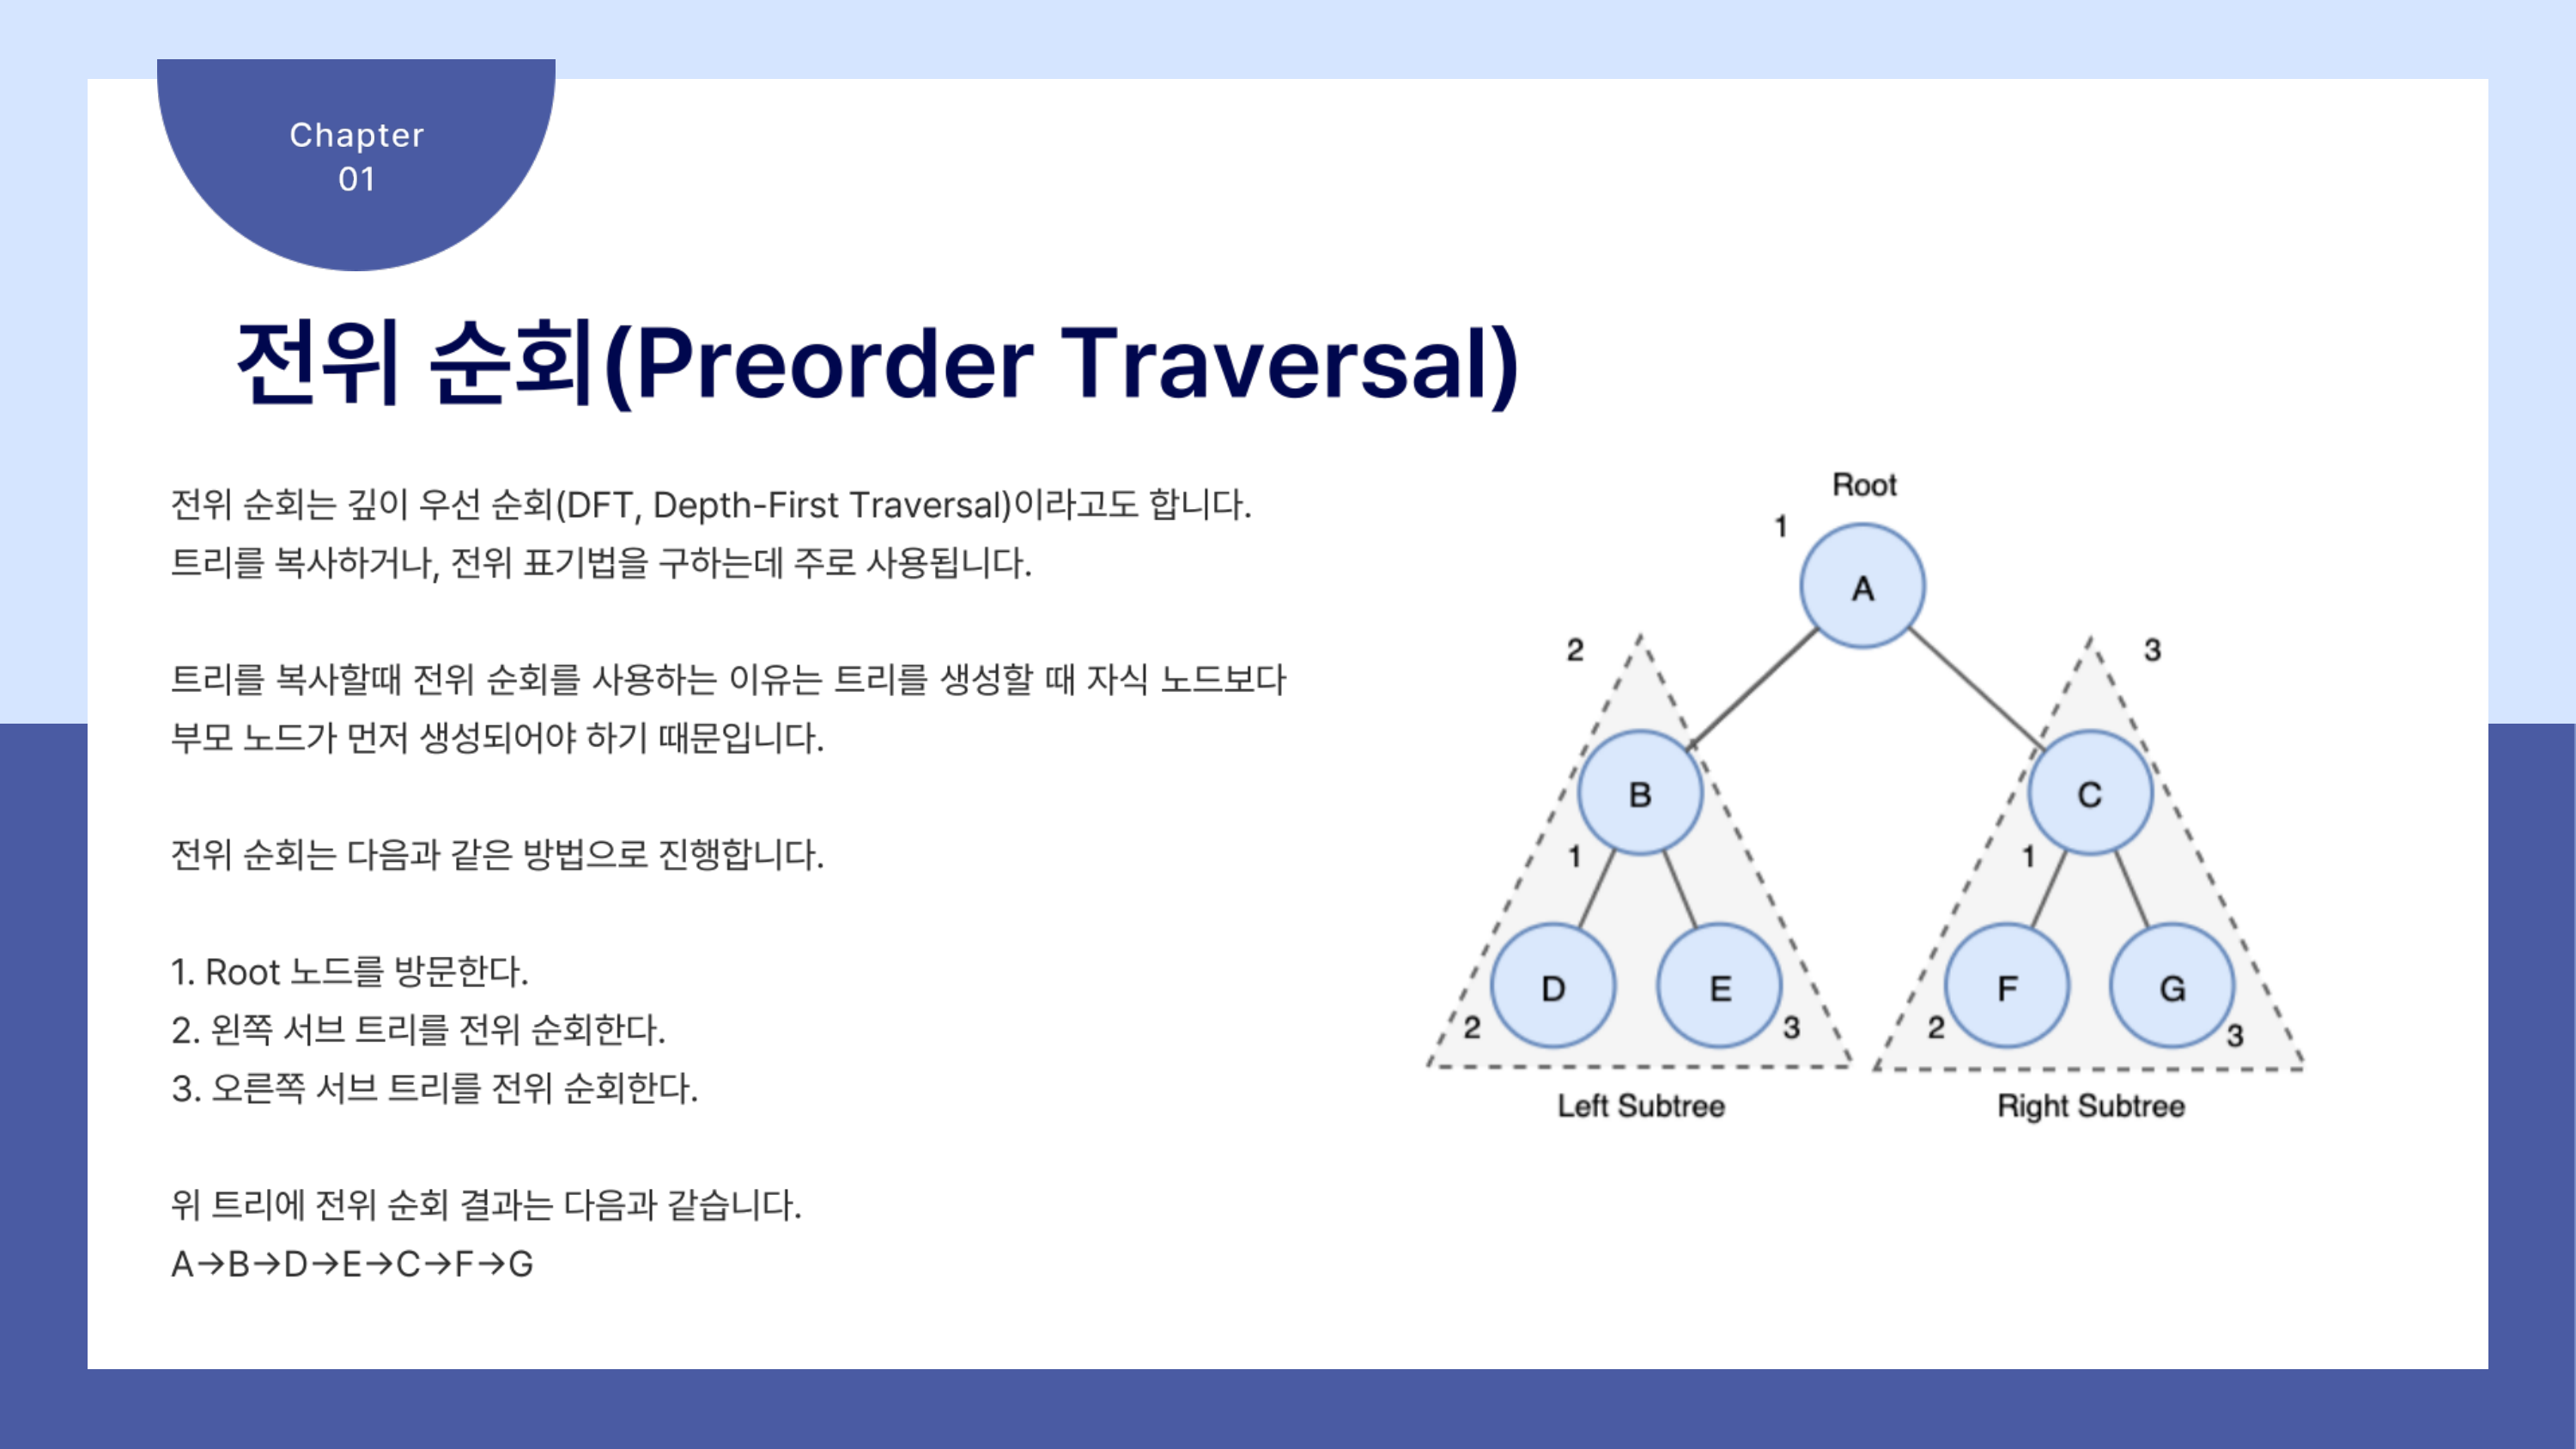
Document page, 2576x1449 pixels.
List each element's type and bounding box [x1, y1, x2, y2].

text_box [0, 724, 2576, 1449]
text_box [88, 79, 2488, 1369]
picture [133, 91, 530, 234]
text_box [156, 58, 556, 253]
text_box [1364, 453, 2379, 1152]
picture [116, 256, 1648, 1314]
